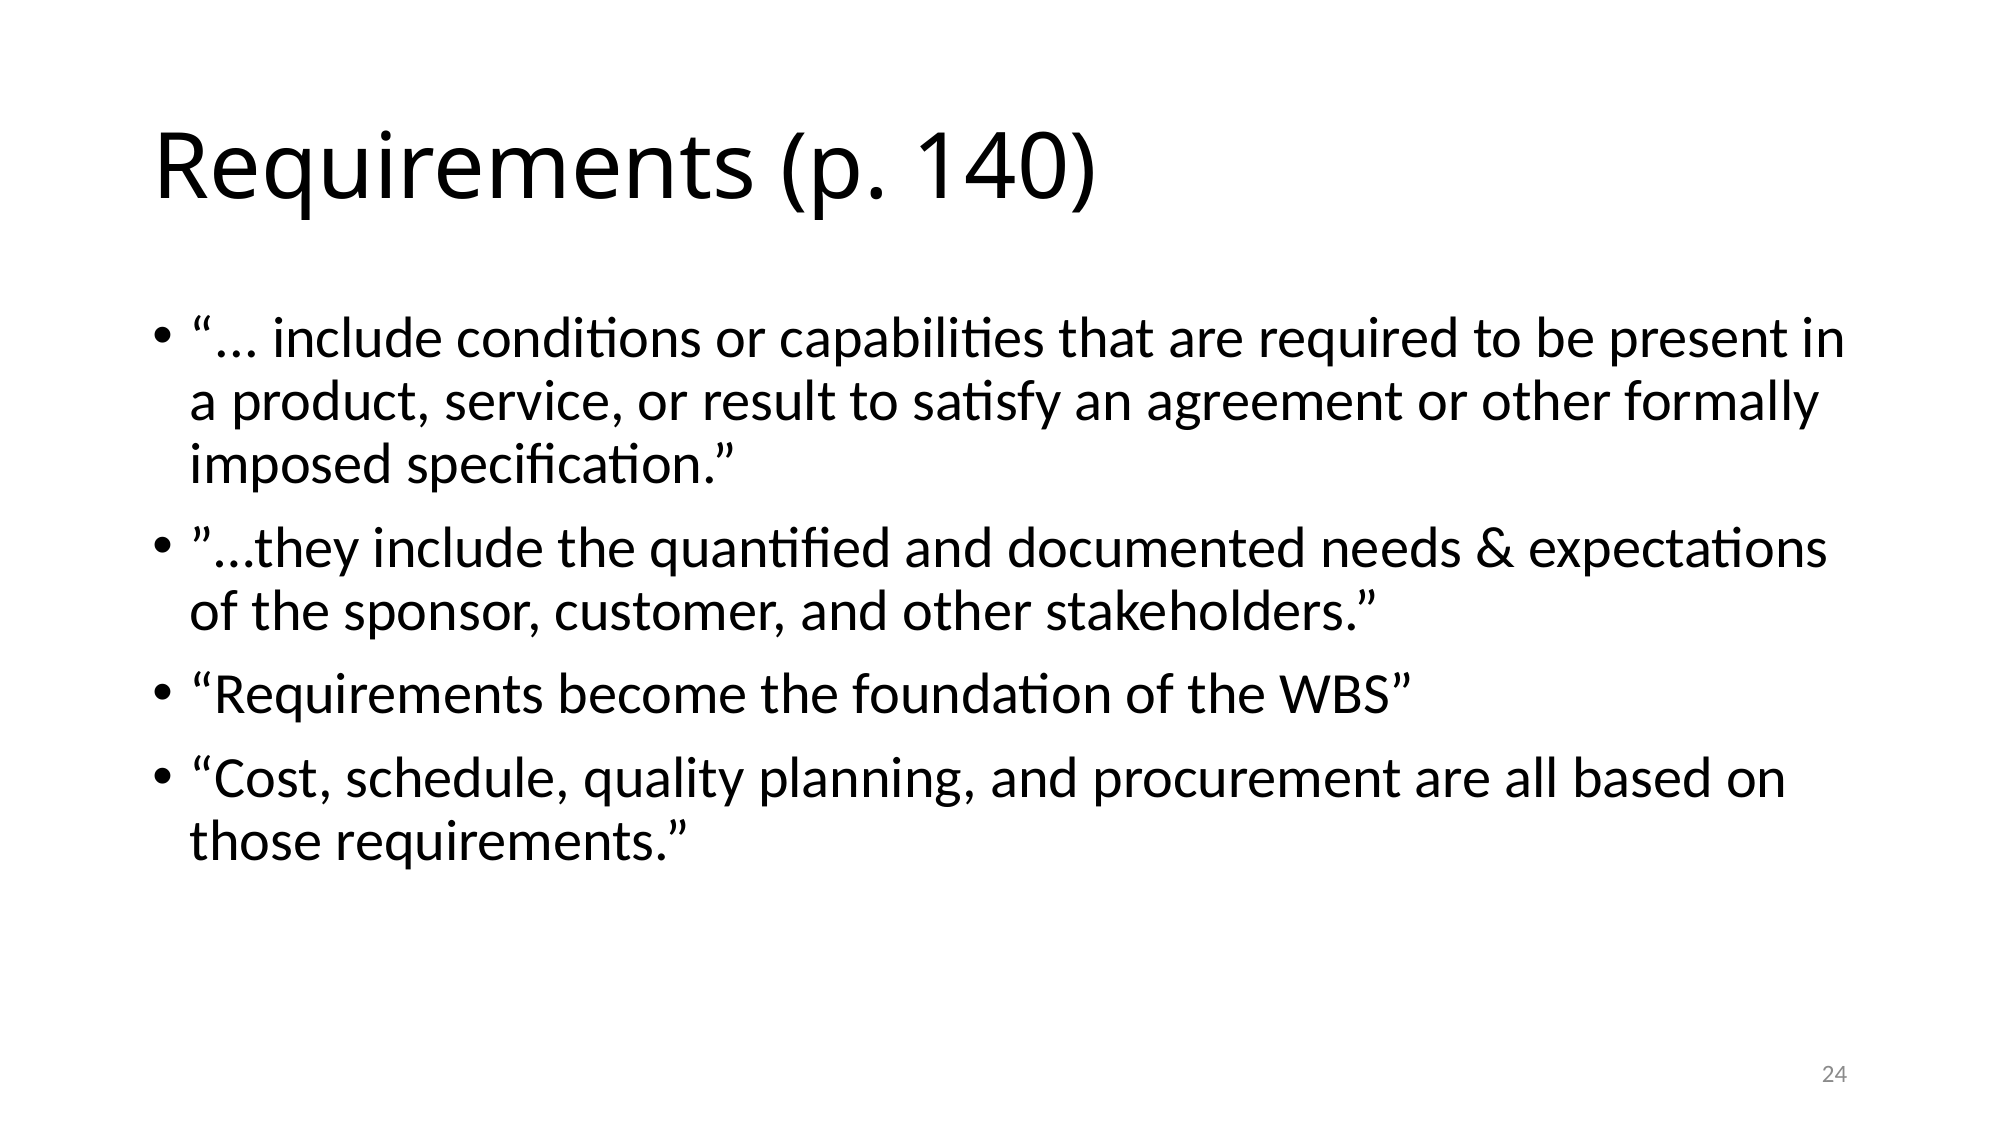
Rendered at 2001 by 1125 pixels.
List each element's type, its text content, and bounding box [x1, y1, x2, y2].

title Requirements (p. 140) [137, 59, 1863, 278]
list “... include conditions or capabilities that are required to be present in a product, service, or result to satisfy an agreement or other formally imposed specification.” ”…they include the quantified and documented needs & expectations of the sponsor, customer, and other stakeholders.” “Requirements become the foundation of the WBS” “Cost, schedule, quality planning, and procurement are all based on those requirements.” [137, 299, 1863, 1014]
slide_number 24 [1412, 1042, 1863, 1103]
